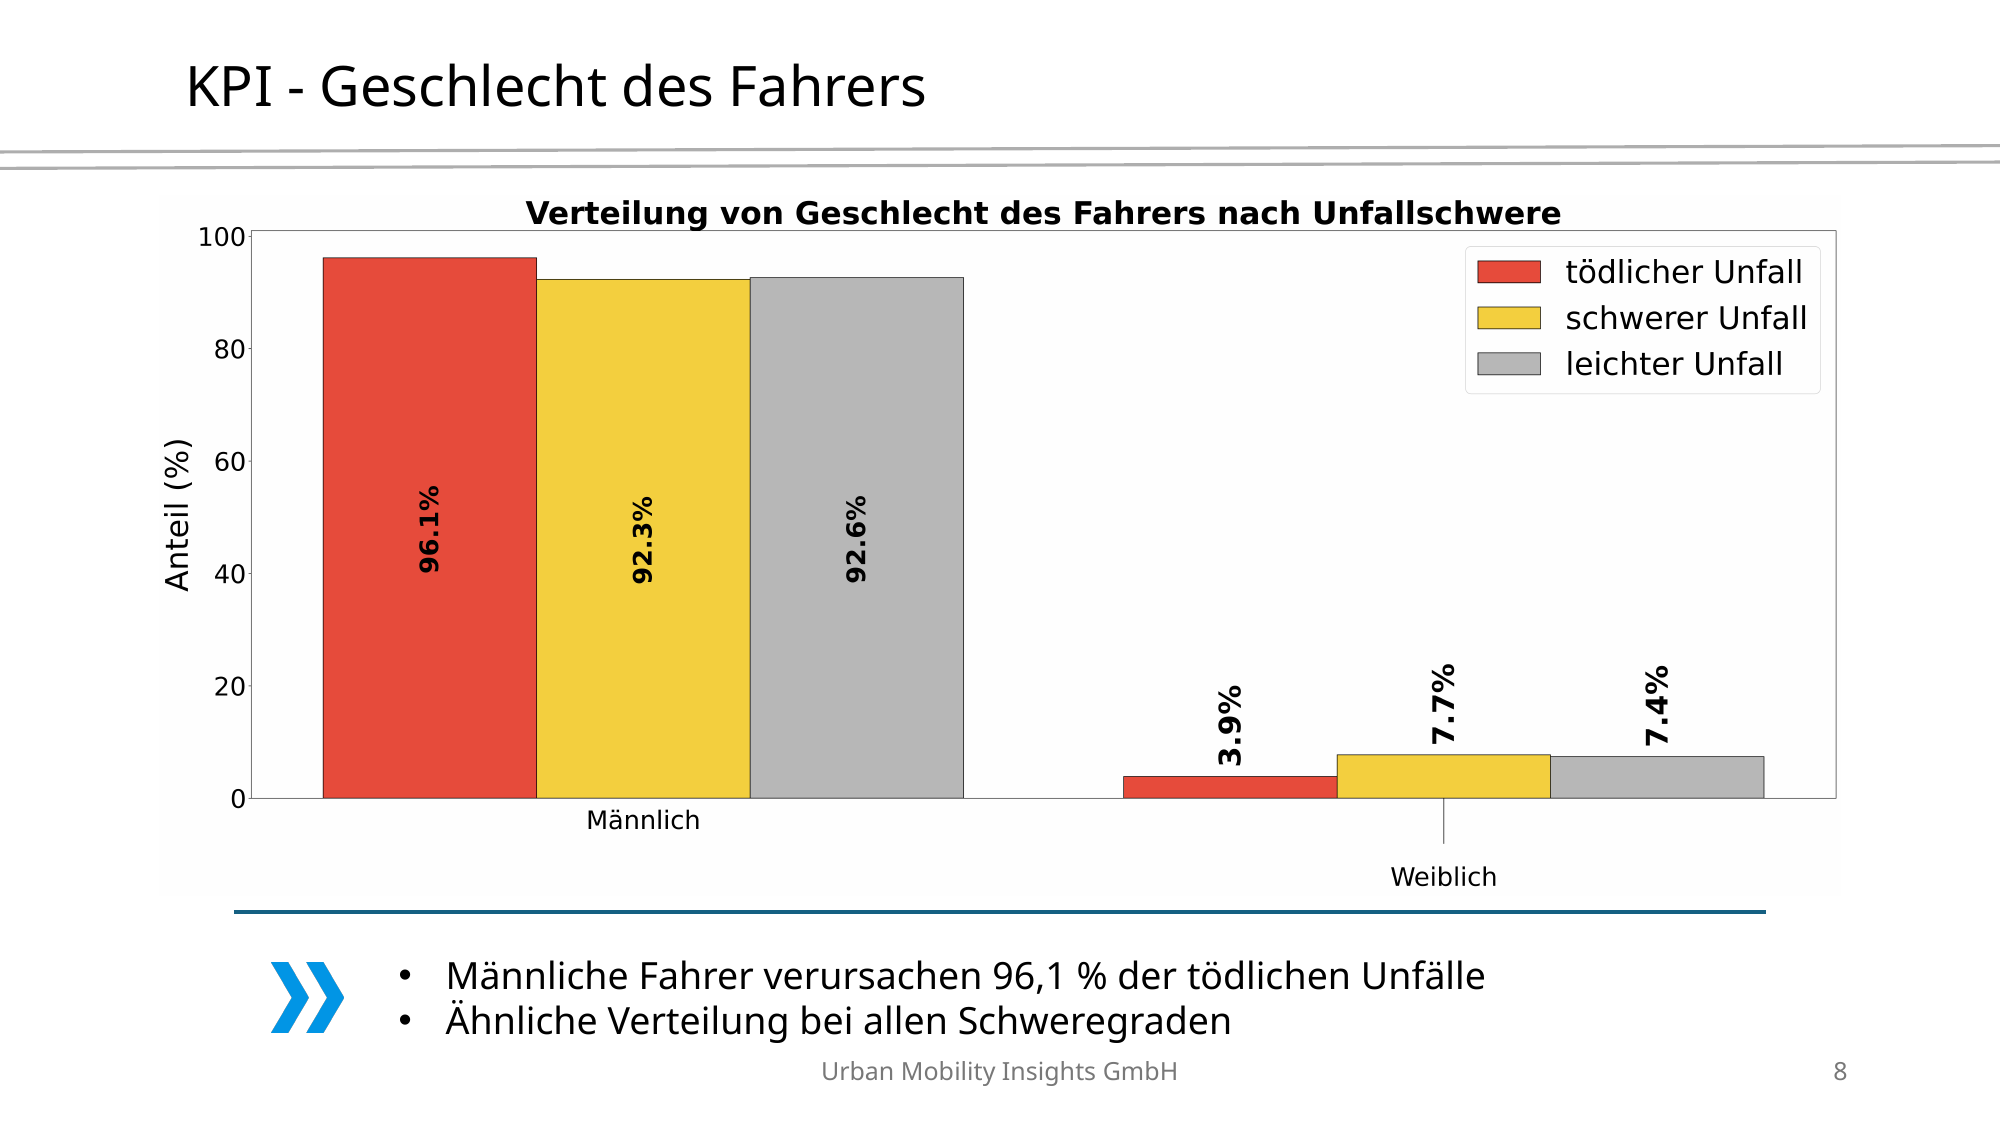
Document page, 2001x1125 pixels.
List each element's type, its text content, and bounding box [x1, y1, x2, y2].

title KPI - Geschlecht des Fahrers [170, 50, 2000, 127]
slide_number 8 [1412, 1042, 1863, 1103]
text_box Männliche Fahrer verursachen 96,1 % der tödlichen Unfälle Ähnliche Verteilung bei allen Schweregraden [383, 944, 1693, 1050]
picture [270, 962, 345, 1033]
footer Urban Mobility Insights GmbH [662, 1050, 1338, 1103]
picture [158, 194, 1842, 897]
